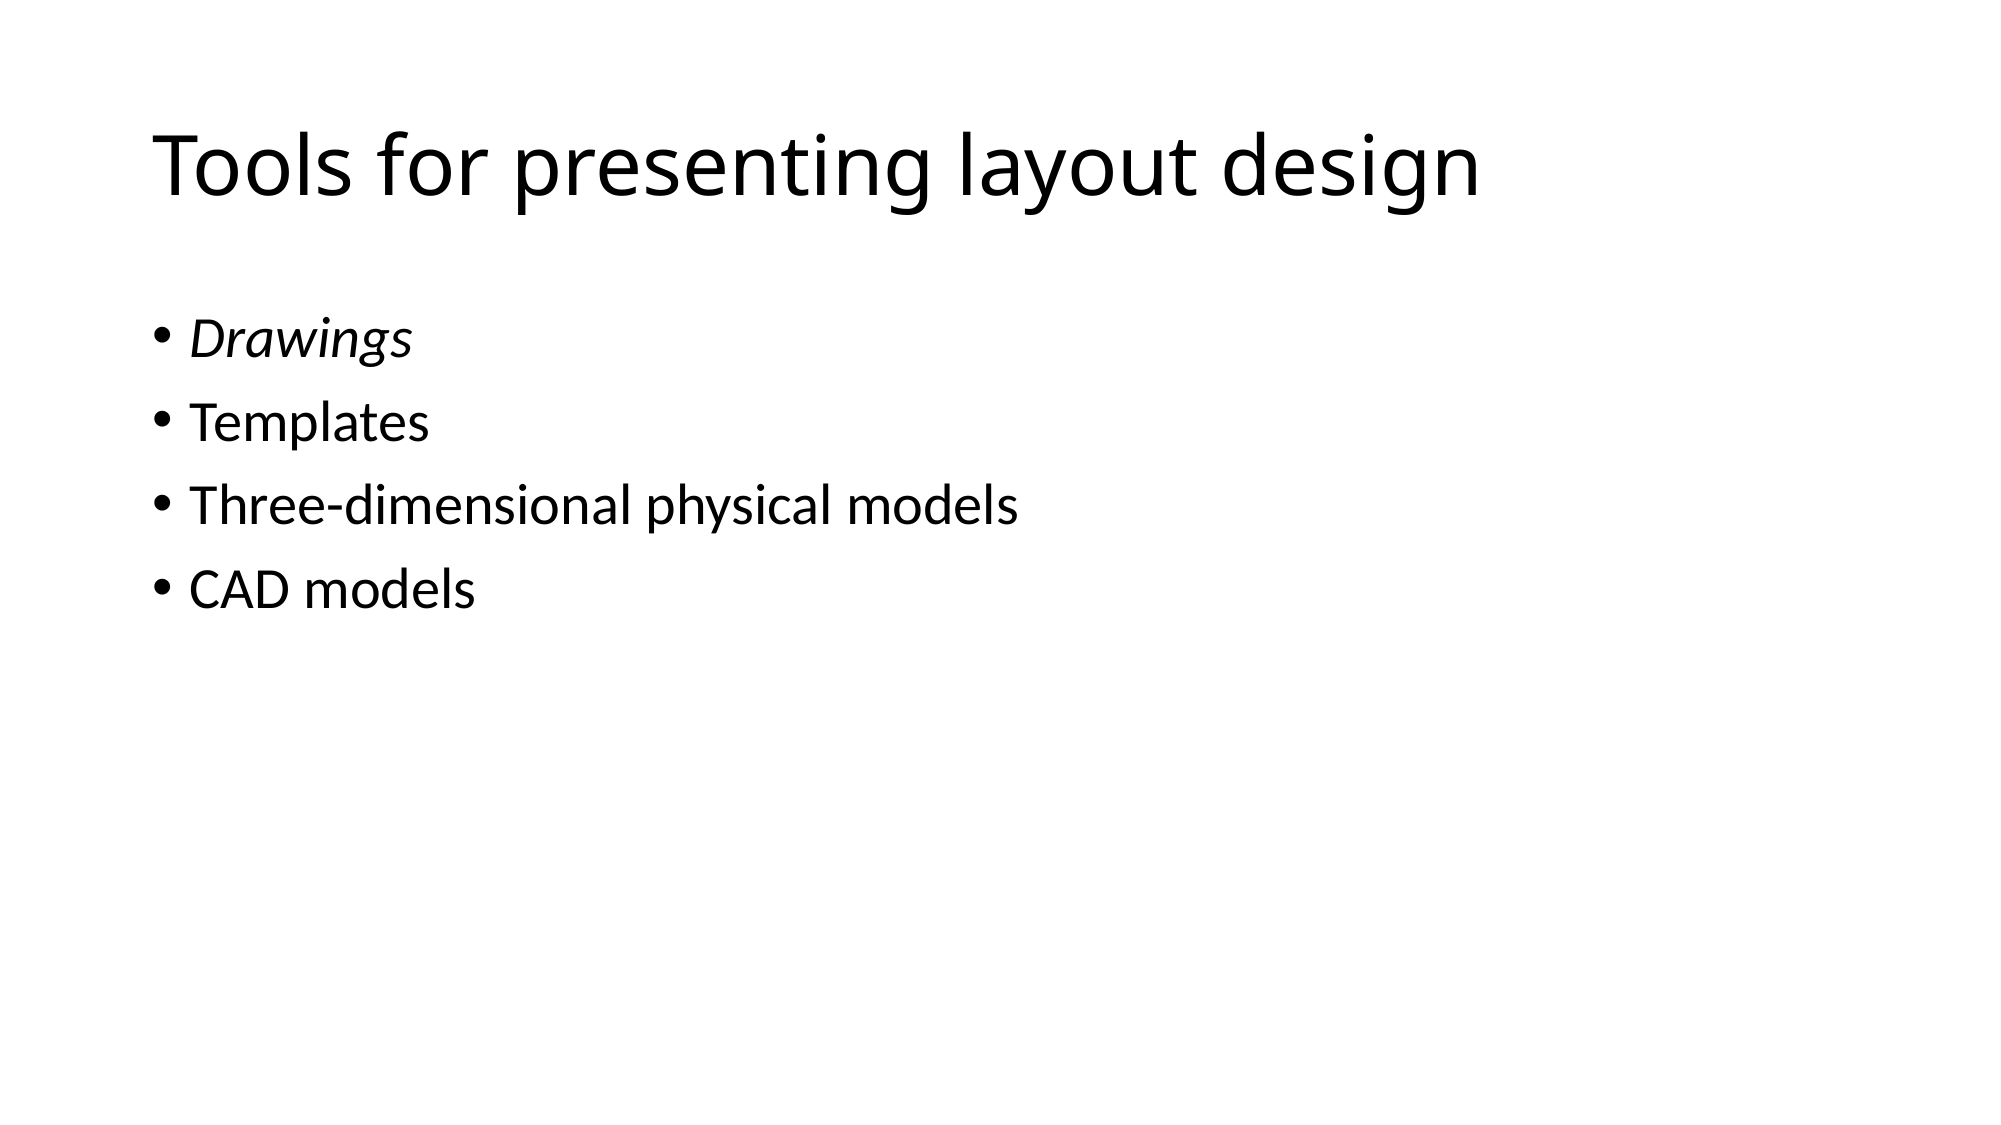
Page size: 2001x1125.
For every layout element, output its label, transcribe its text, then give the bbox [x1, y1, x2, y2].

list Drawings Templates Three-dimensional physical models CAD models [137, 299, 1863, 1014]
title Tools for presenting layout design [137, 59, 1863, 278]
